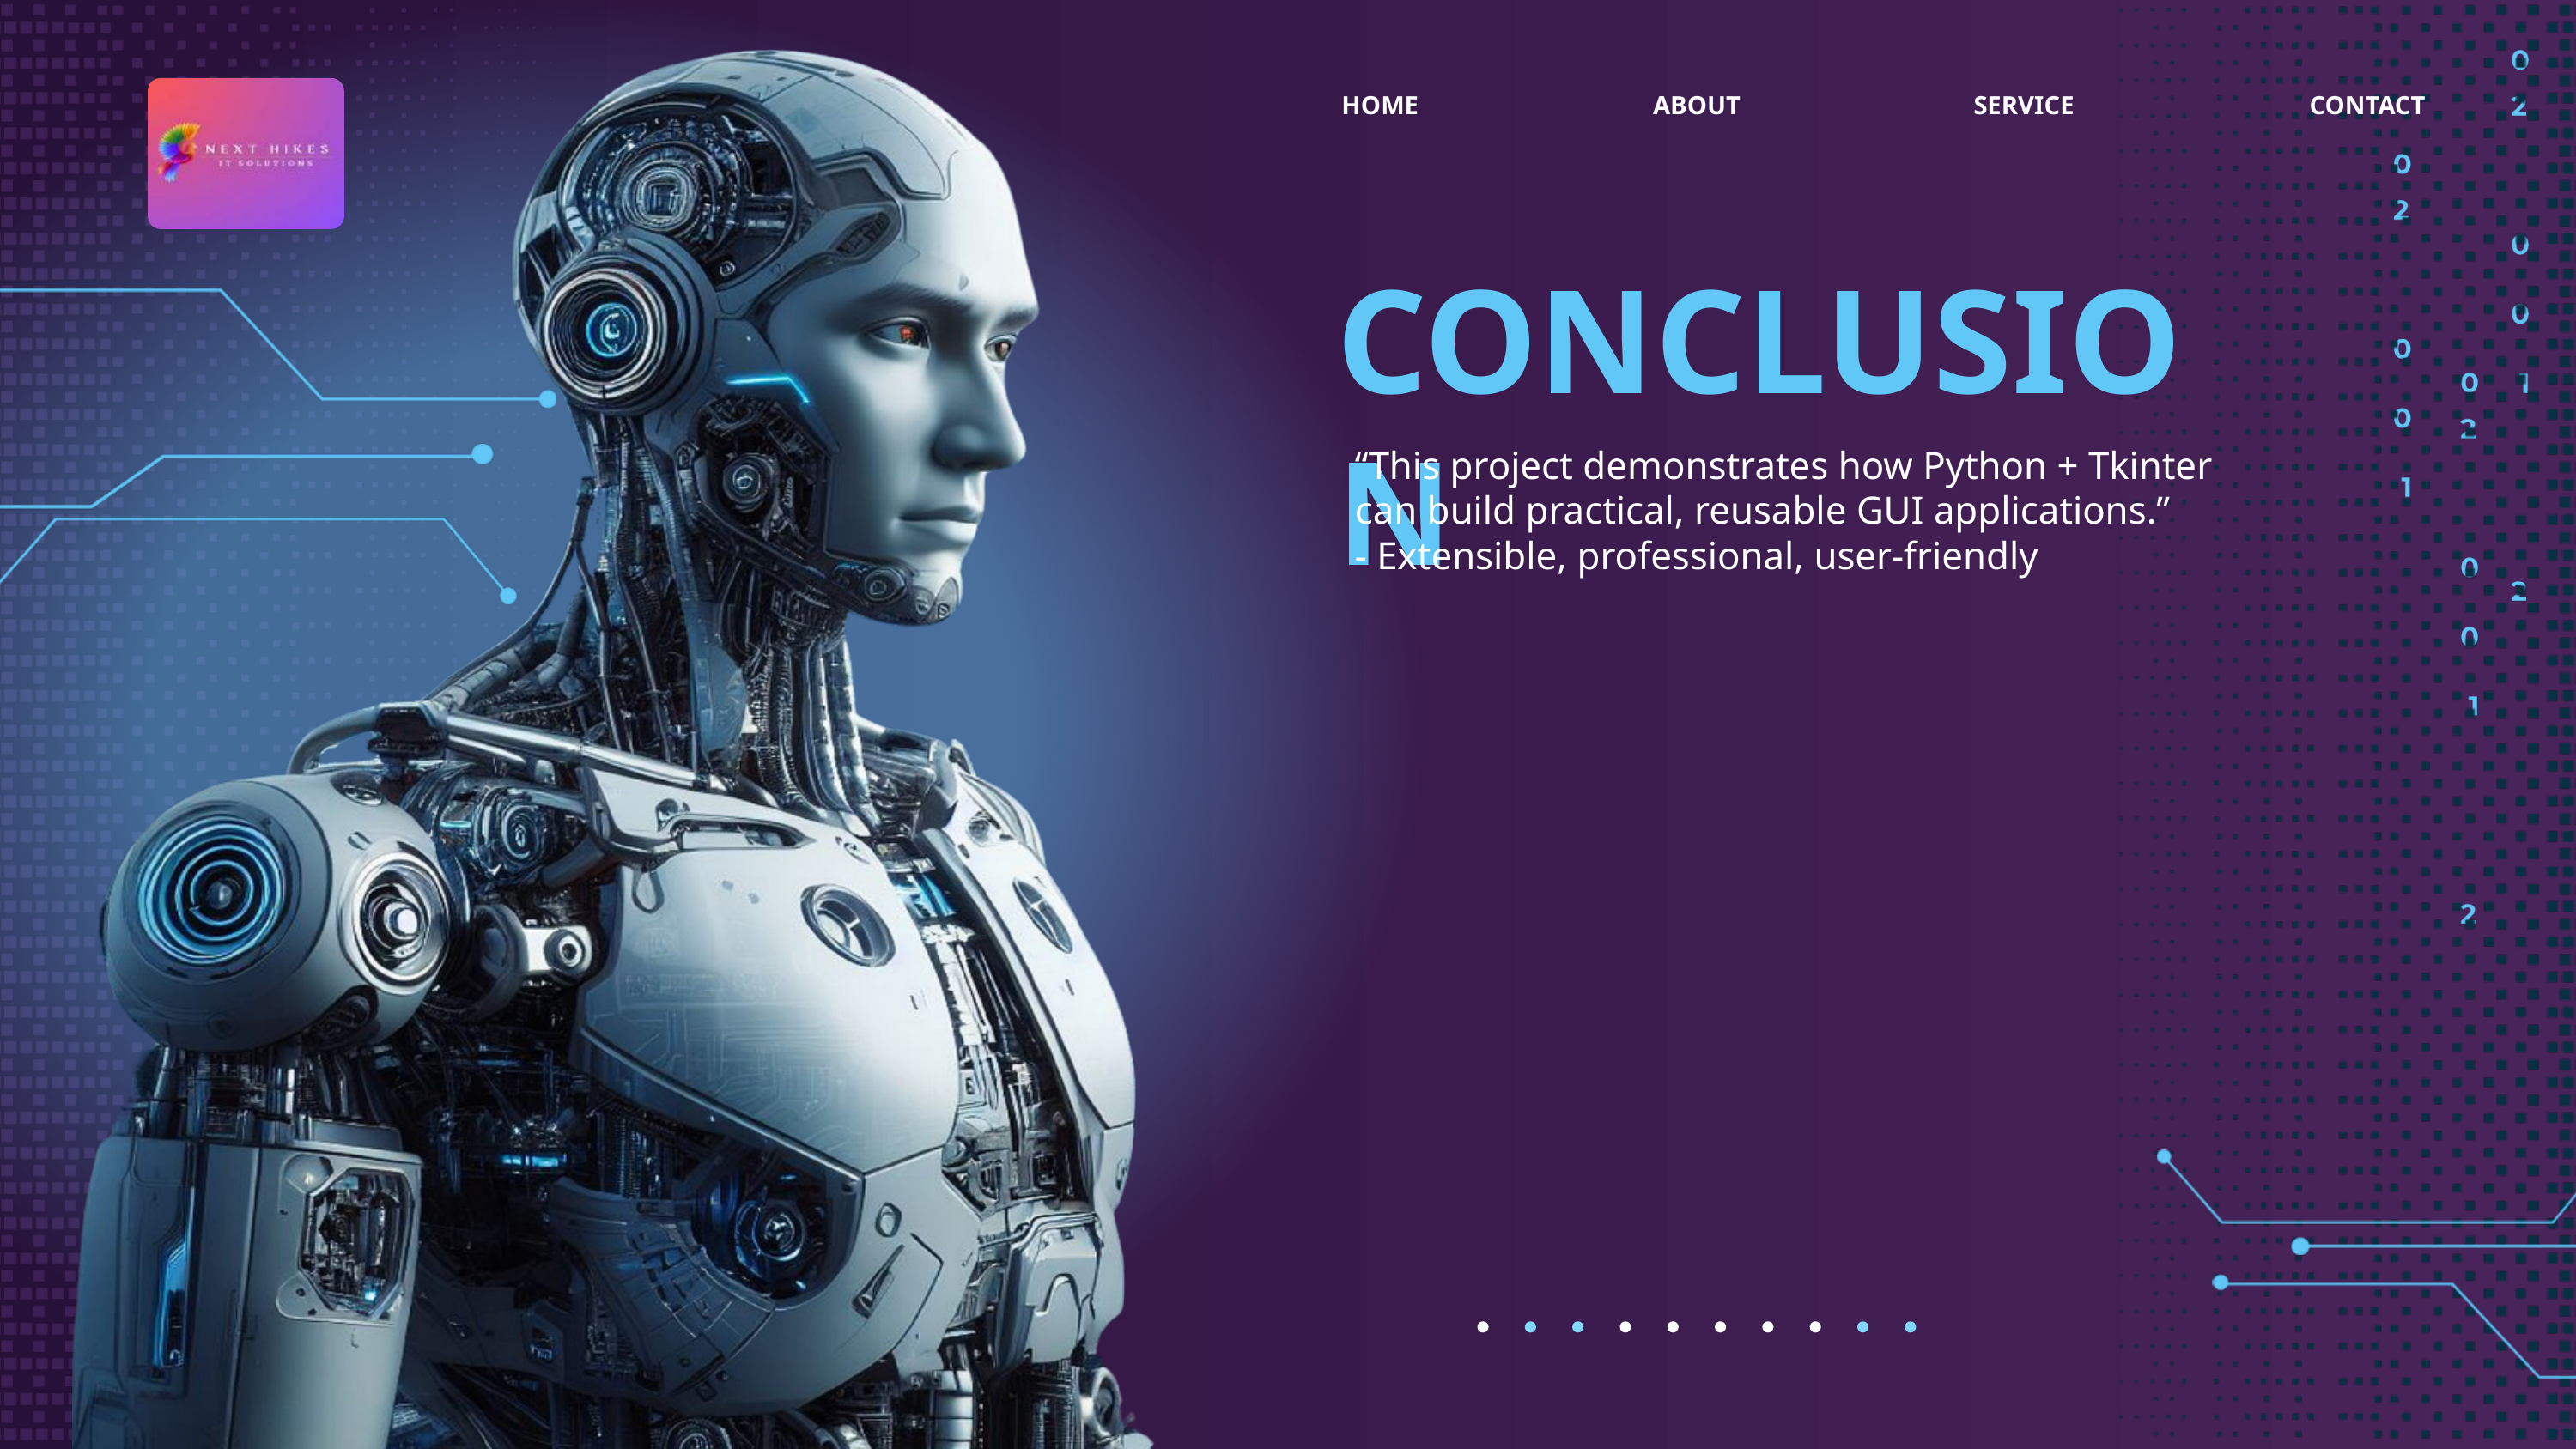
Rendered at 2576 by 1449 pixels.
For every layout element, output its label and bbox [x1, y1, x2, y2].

text_box [1477, 1321, 1917, 1333]
picture [0, 0, 2576, 1449]
